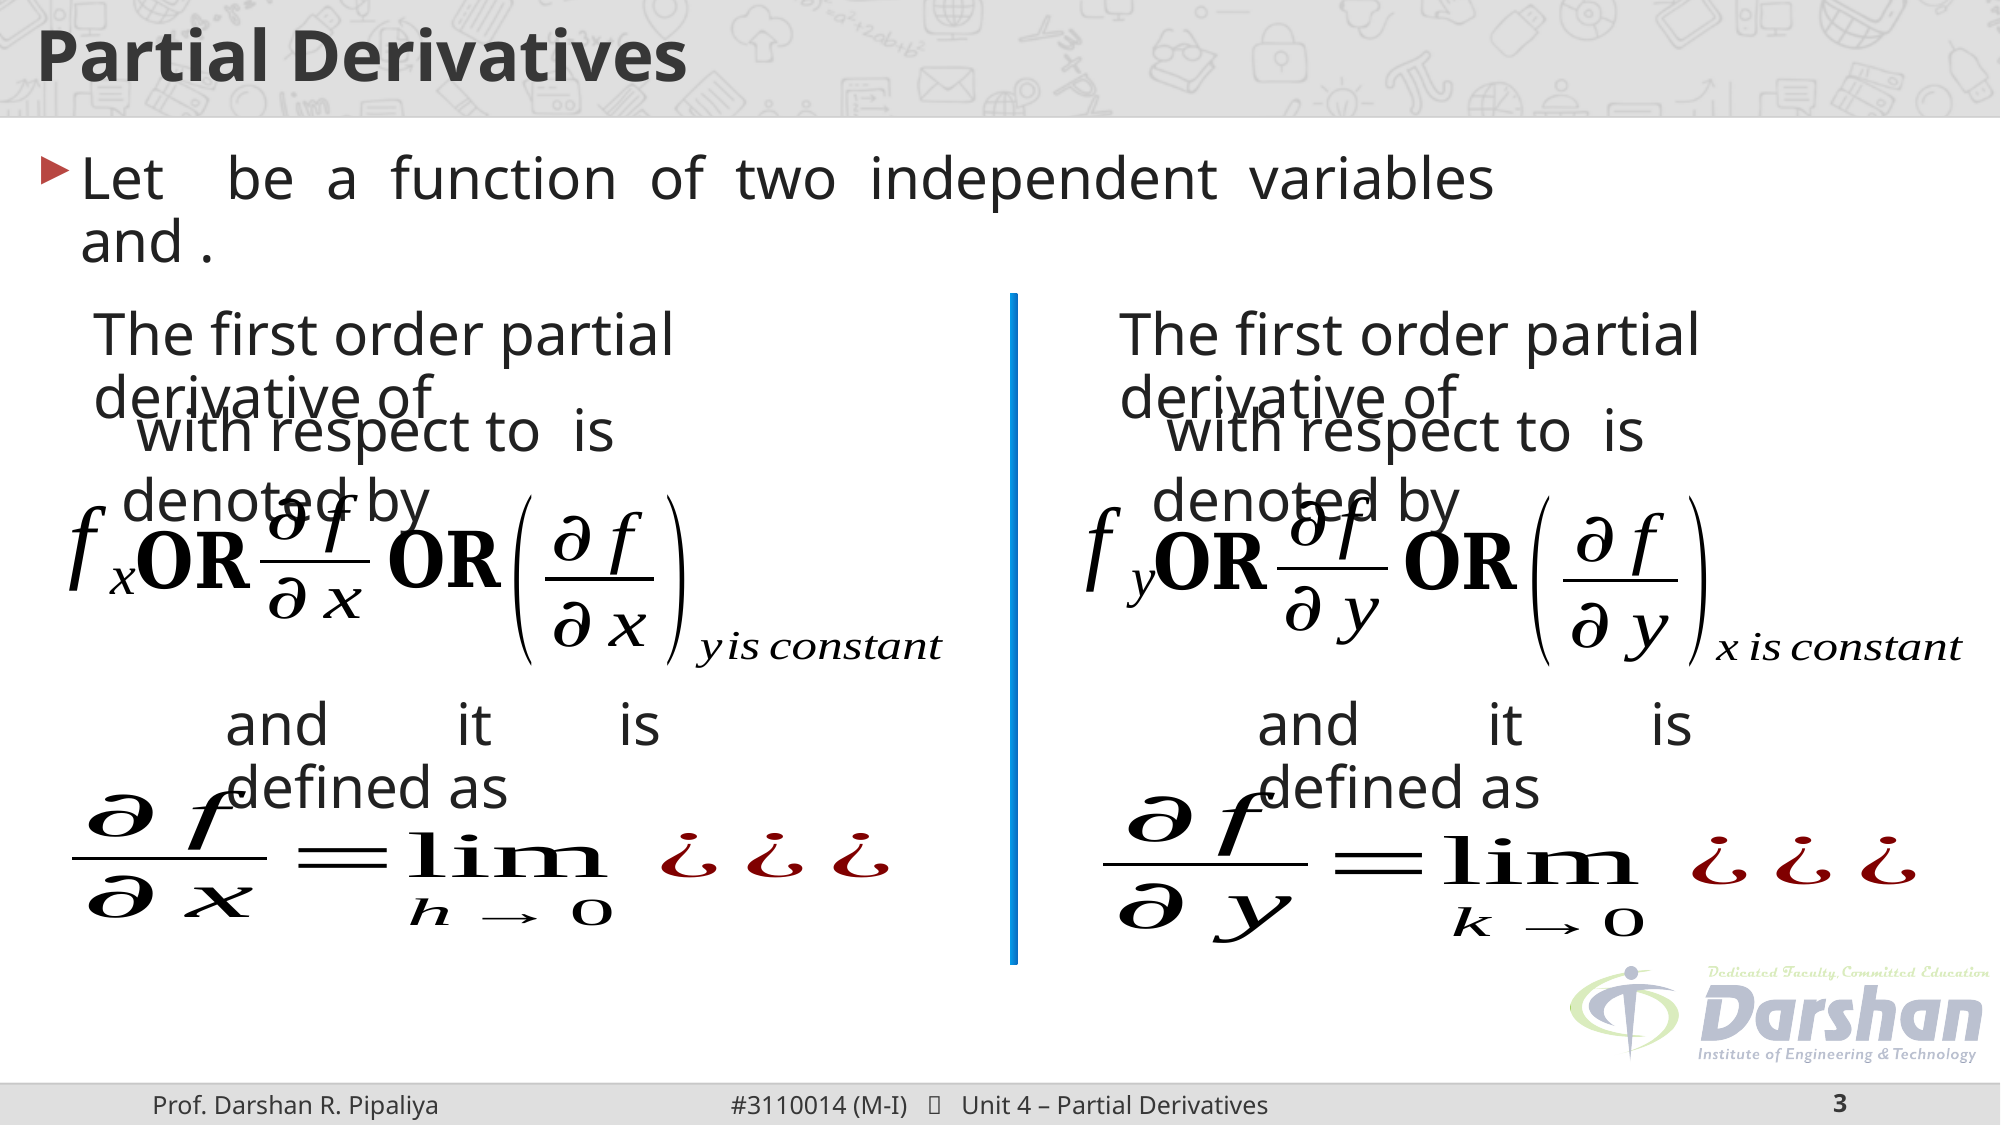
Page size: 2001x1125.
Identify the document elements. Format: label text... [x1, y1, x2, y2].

text_box [1570, 966, 1990, 1063]
text_box [1010, 293, 1018, 965]
text_box The first order partial derivative of [78, 297, 922, 370]
title Partial Derivatives [0, 0, 2000, 117]
text_box The first order partial derivative of [1104, 297, 1924, 382]
text_box and it is defined as [1241, 688, 1708, 756]
text_box and it is defined as [210, 688, 677, 756]
